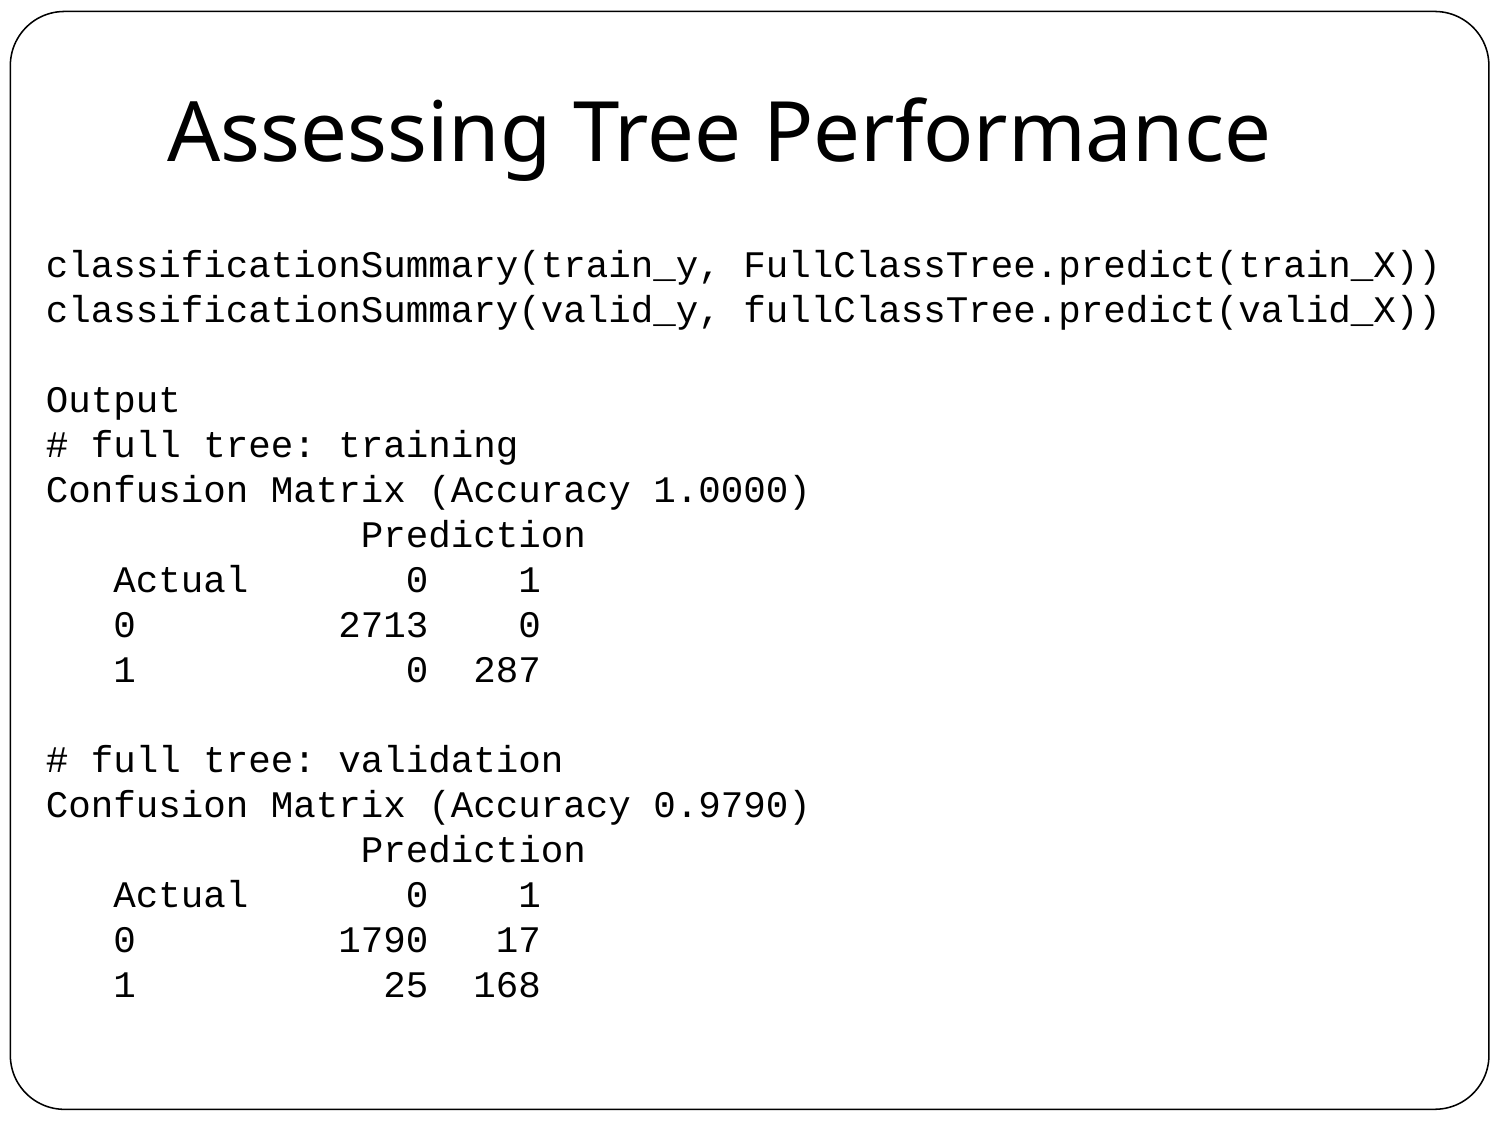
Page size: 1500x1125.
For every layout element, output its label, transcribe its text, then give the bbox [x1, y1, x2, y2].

text_box classificationSummary(train_y, FullClassTree.predict(train_X)) classificationSummary(valid_y, fullClassTree.predict(valid_X)) Output # full tree: training Confusion Matrix (Accuracy 1.0000) Prediction Actual 0 1 0 2713 0 1 0 287 # full tree: validation Confusion Matrix (Accuracy 0.9790) Prediction Actual 0 1 0 1790 17 1 25 168 [30, 224, 1465, 931]
title Assessing Tree Performance [152, 5, 1428, 193]
